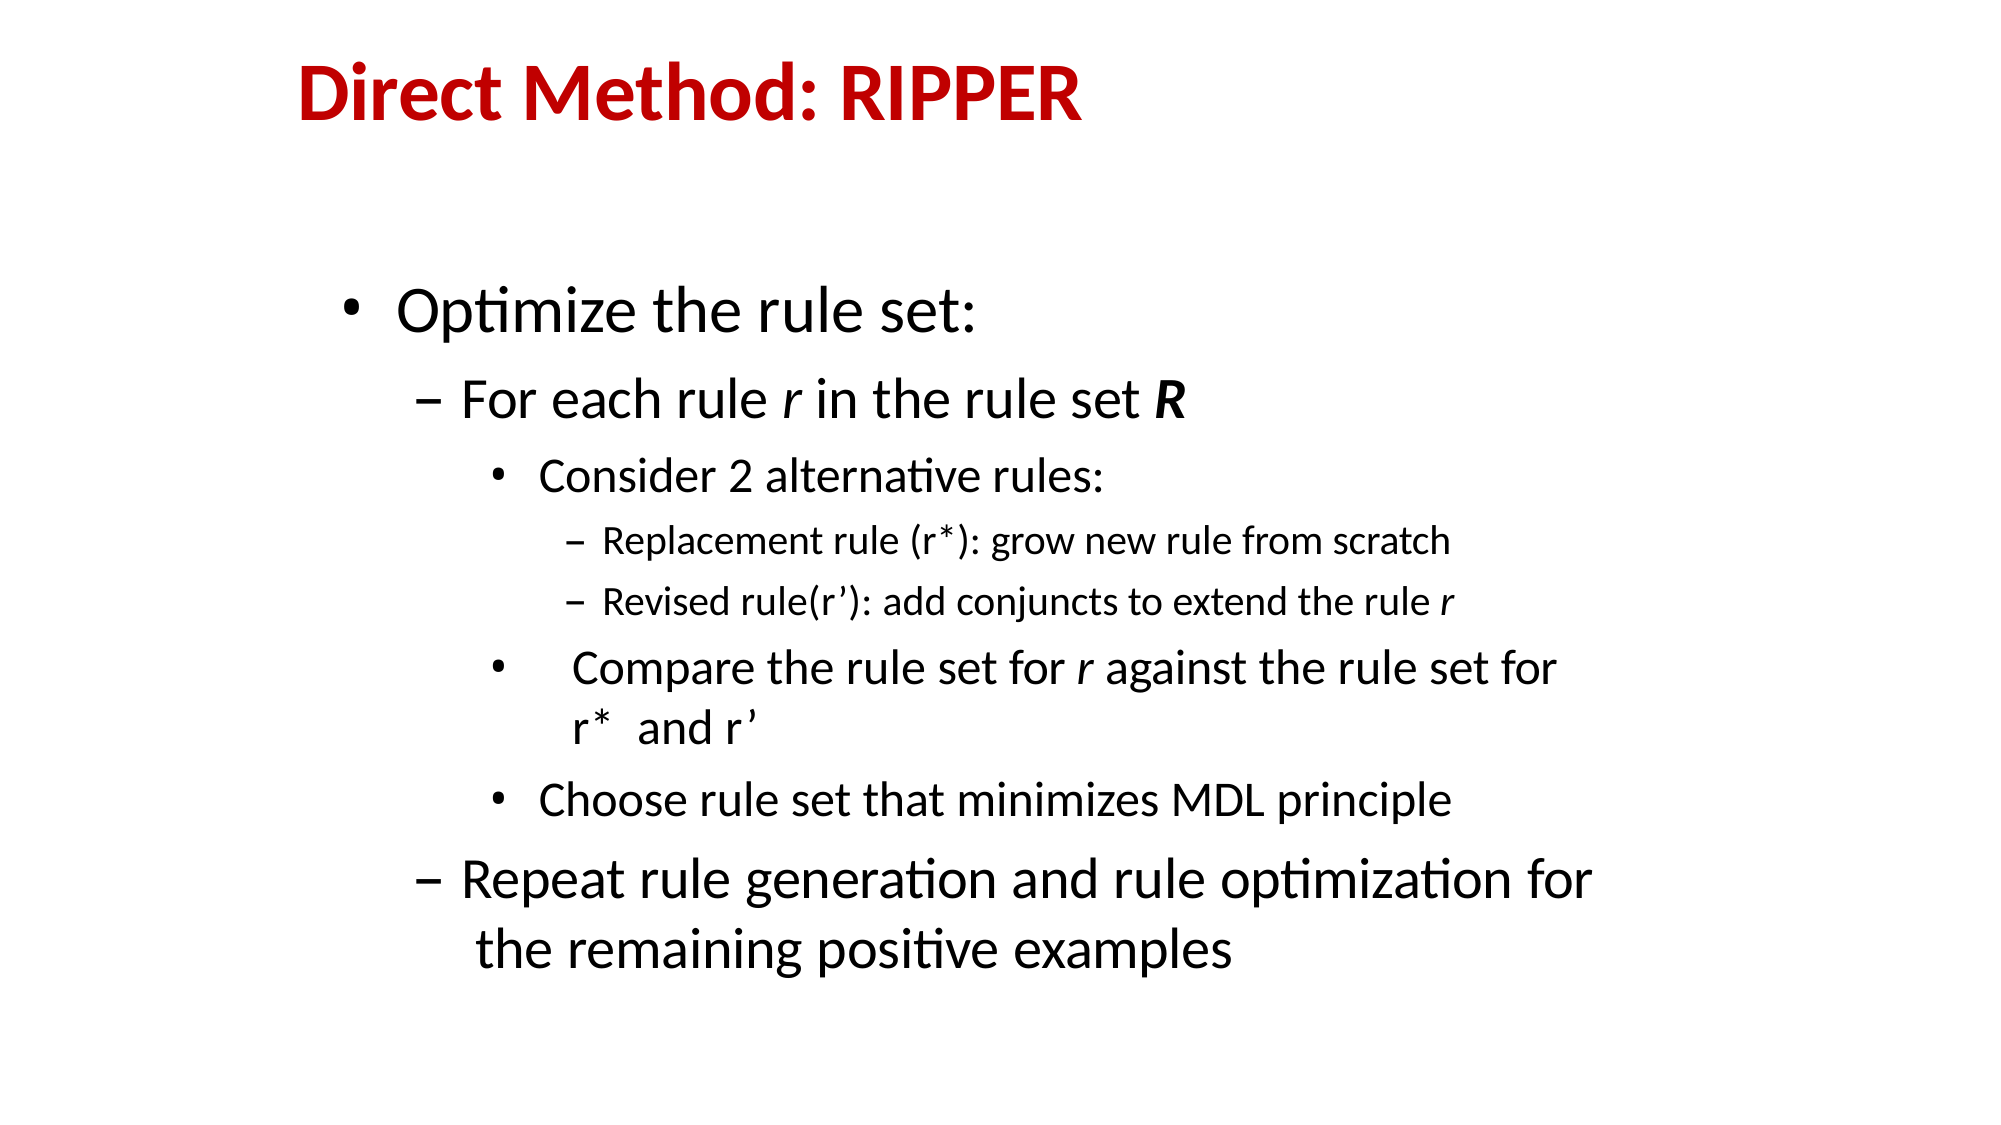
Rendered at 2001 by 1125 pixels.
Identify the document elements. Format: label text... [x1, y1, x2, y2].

text_box Optimize the rule set: For each rule r in the rule set R Consider 2 alternative rules: Replacement rule (r*): grow new rule from scratch Revised rule(r’): add conjuncts to extend the rule r Compare the rule set for r against the rule set for r* and r’ Choose rule set that minimizes MDL principle Repeat rule generation and rule optimization for the remaining positive examples [337, 247, 1607, 981]
title Direct Method: RIPPER [295, 35, 2000, 226]
